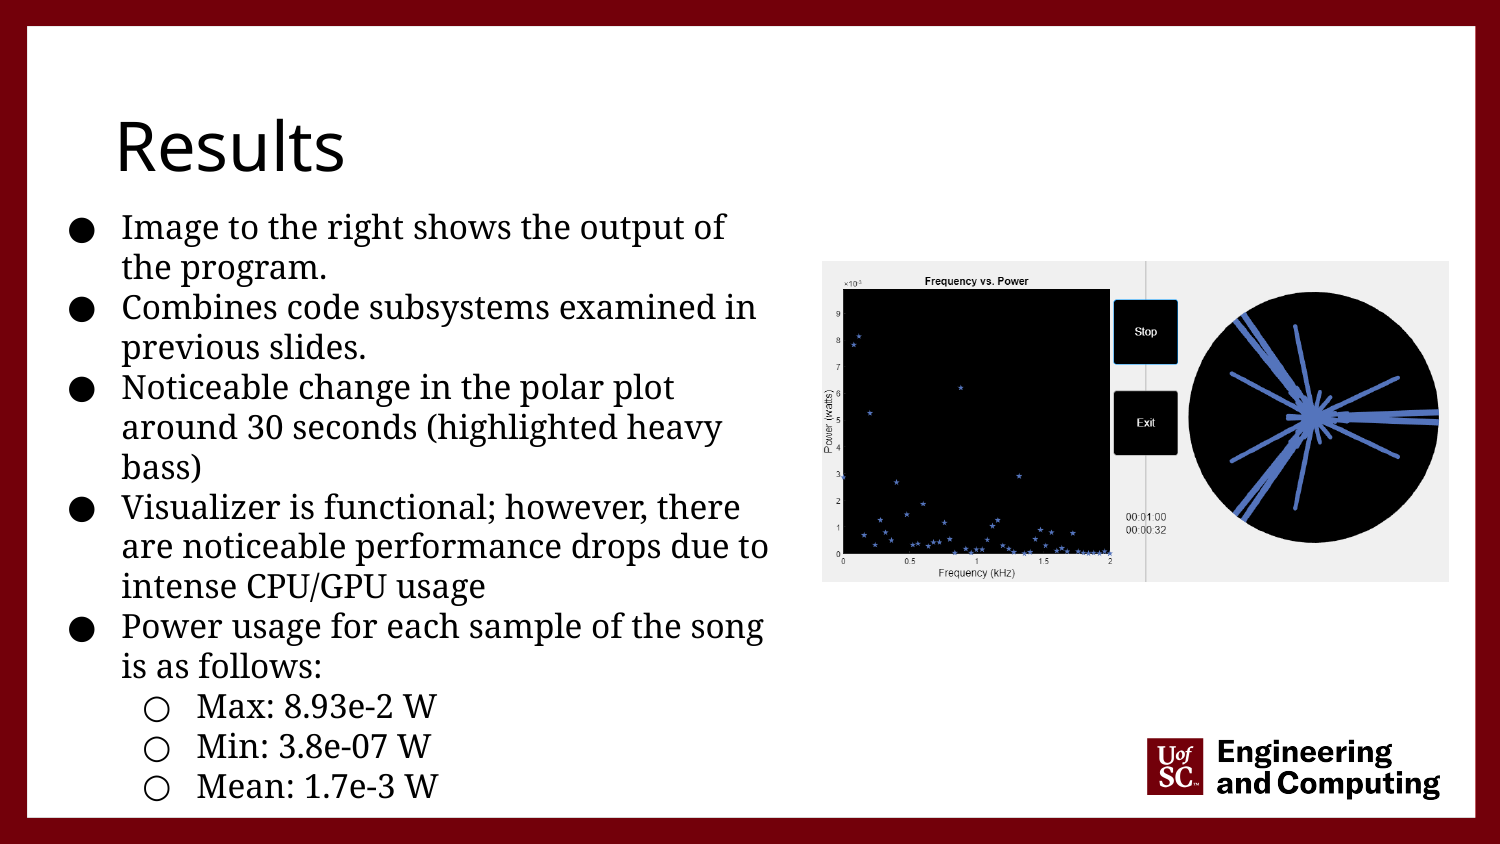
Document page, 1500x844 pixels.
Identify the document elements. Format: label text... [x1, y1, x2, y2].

picture [0, 0, 1500, 844]
title Results [103, 67, 1397, 231]
list Image to the right shows the output of the program. Combines code subsystems examined in previous slides. Noticeable change in the polar plot around 30 seconds (highlighted heavy bass) Visualizer is functional; however, there are noticeable performance drops due to intense CPU/GPU usage Power usage for each sample of the song is as follows: Max: 8.93e-2 W Min: 3.8e-07 W Mean: 1.7e-3 W [35, 200, 794, 755]
